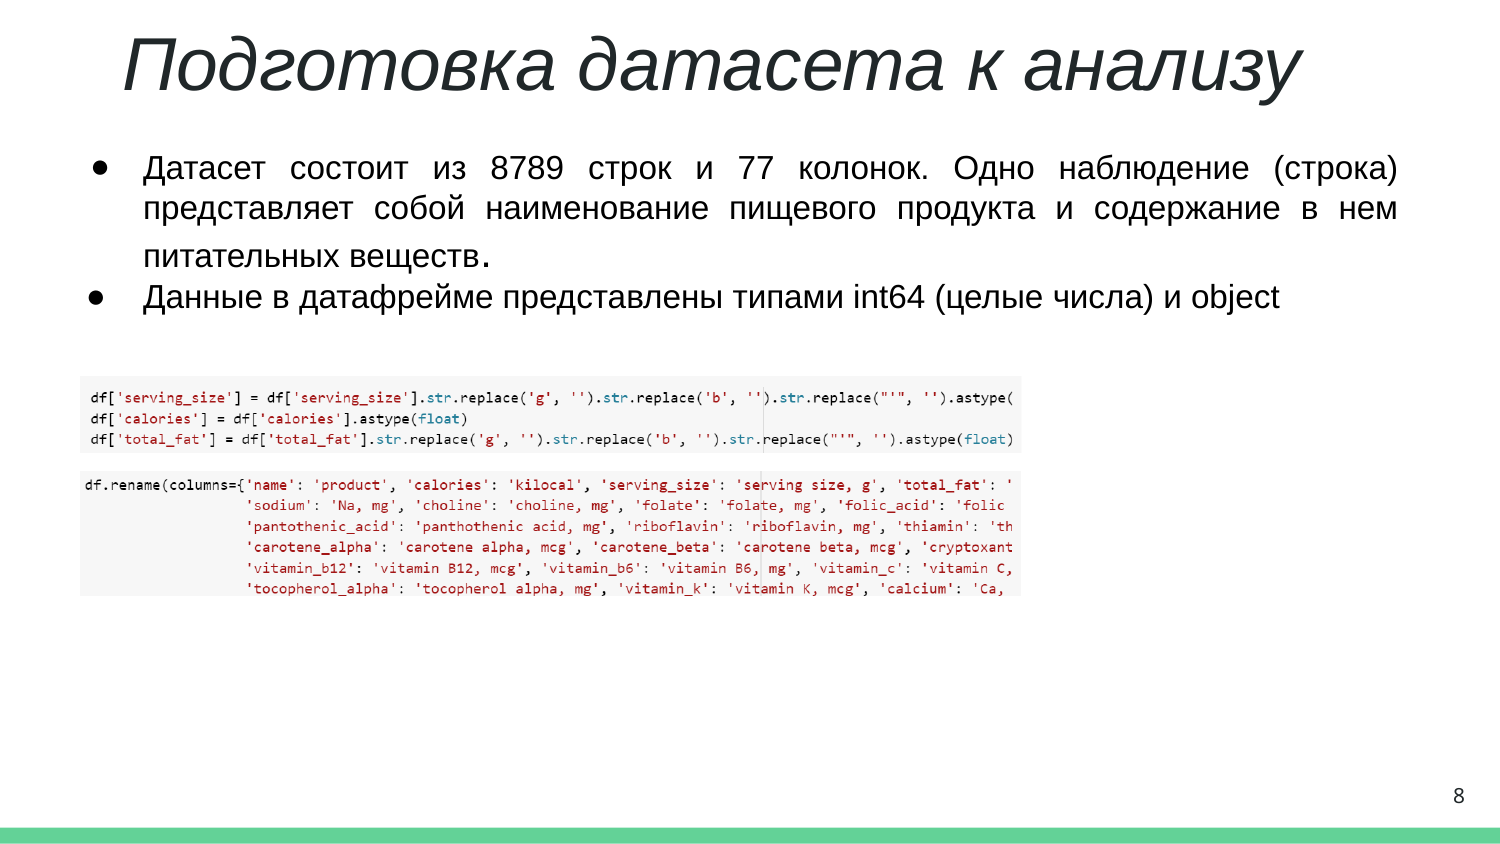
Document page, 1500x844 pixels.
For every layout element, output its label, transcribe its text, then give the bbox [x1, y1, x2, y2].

title Подготовка датасета к анализу [107, 0, 1383, 94]
text_box Датасет состоит из 8789 строк и 77 колонок. Одно наблюдение (строка) представляет собой наименование пищевого продукта и содержание в нем питательных веществ. Данные в датафрейме представлены типами int64 (целые числа) и object [53, 130, 1415, 331]
picture [80, 375, 1022, 453]
picture [80, 470, 1022, 597]
slide_number ‹#› [1389, 764, 1480, 830]
